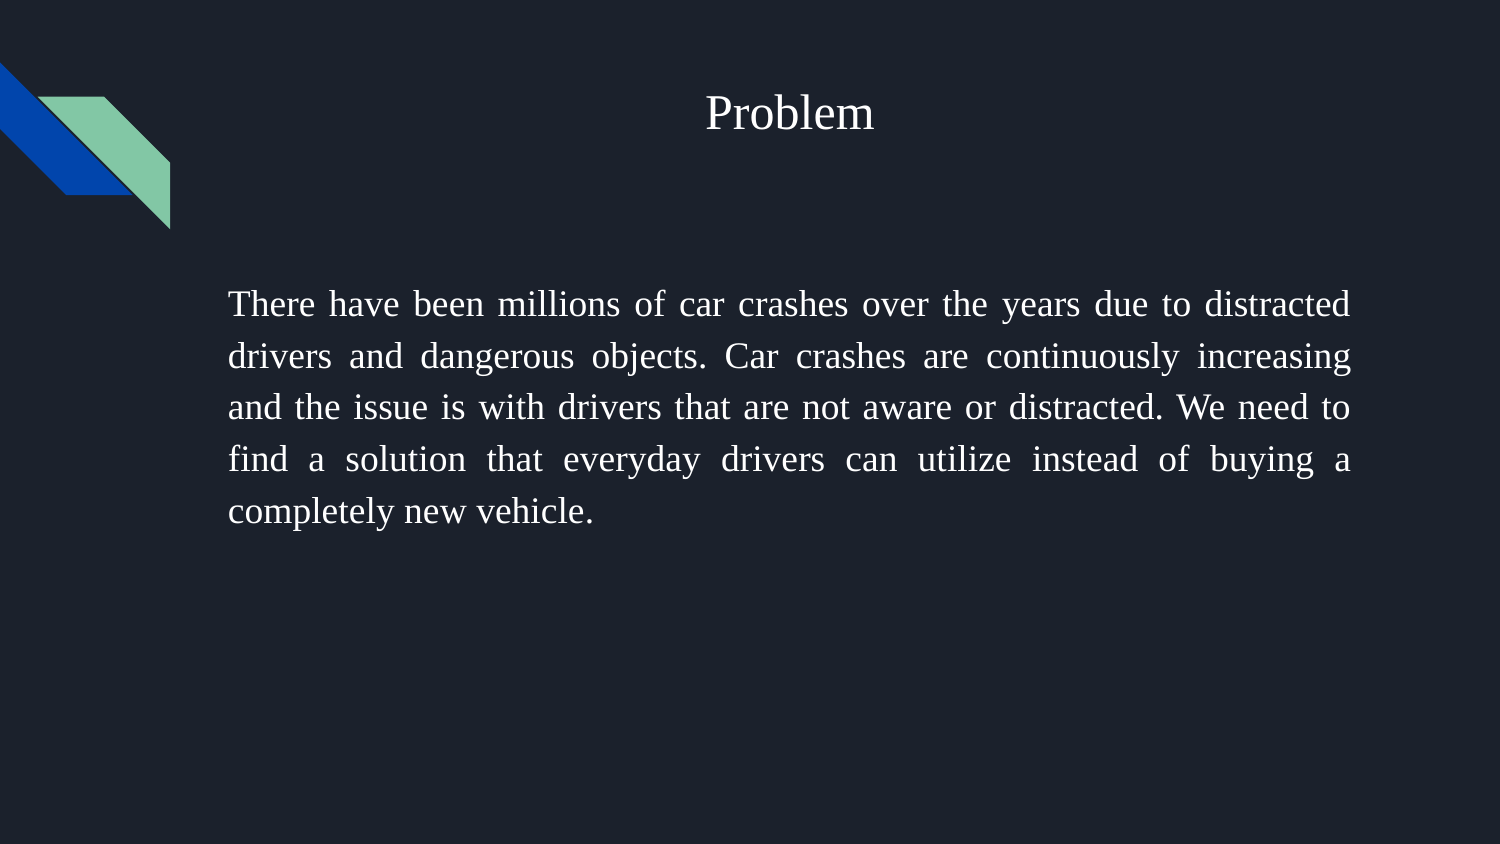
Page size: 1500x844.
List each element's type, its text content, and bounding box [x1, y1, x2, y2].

title Problem [212, 64, 1368, 215]
list There have been millions of car crashes over the years due to distracted drivers and dangerous objects. Car crashes are continuously increasing and the issue is with drivers that are not aware or distracted. We need to find a solution that everyday drivers can utilize instead of buying a completely new vehicle. [212, 257, 1368, 735]
